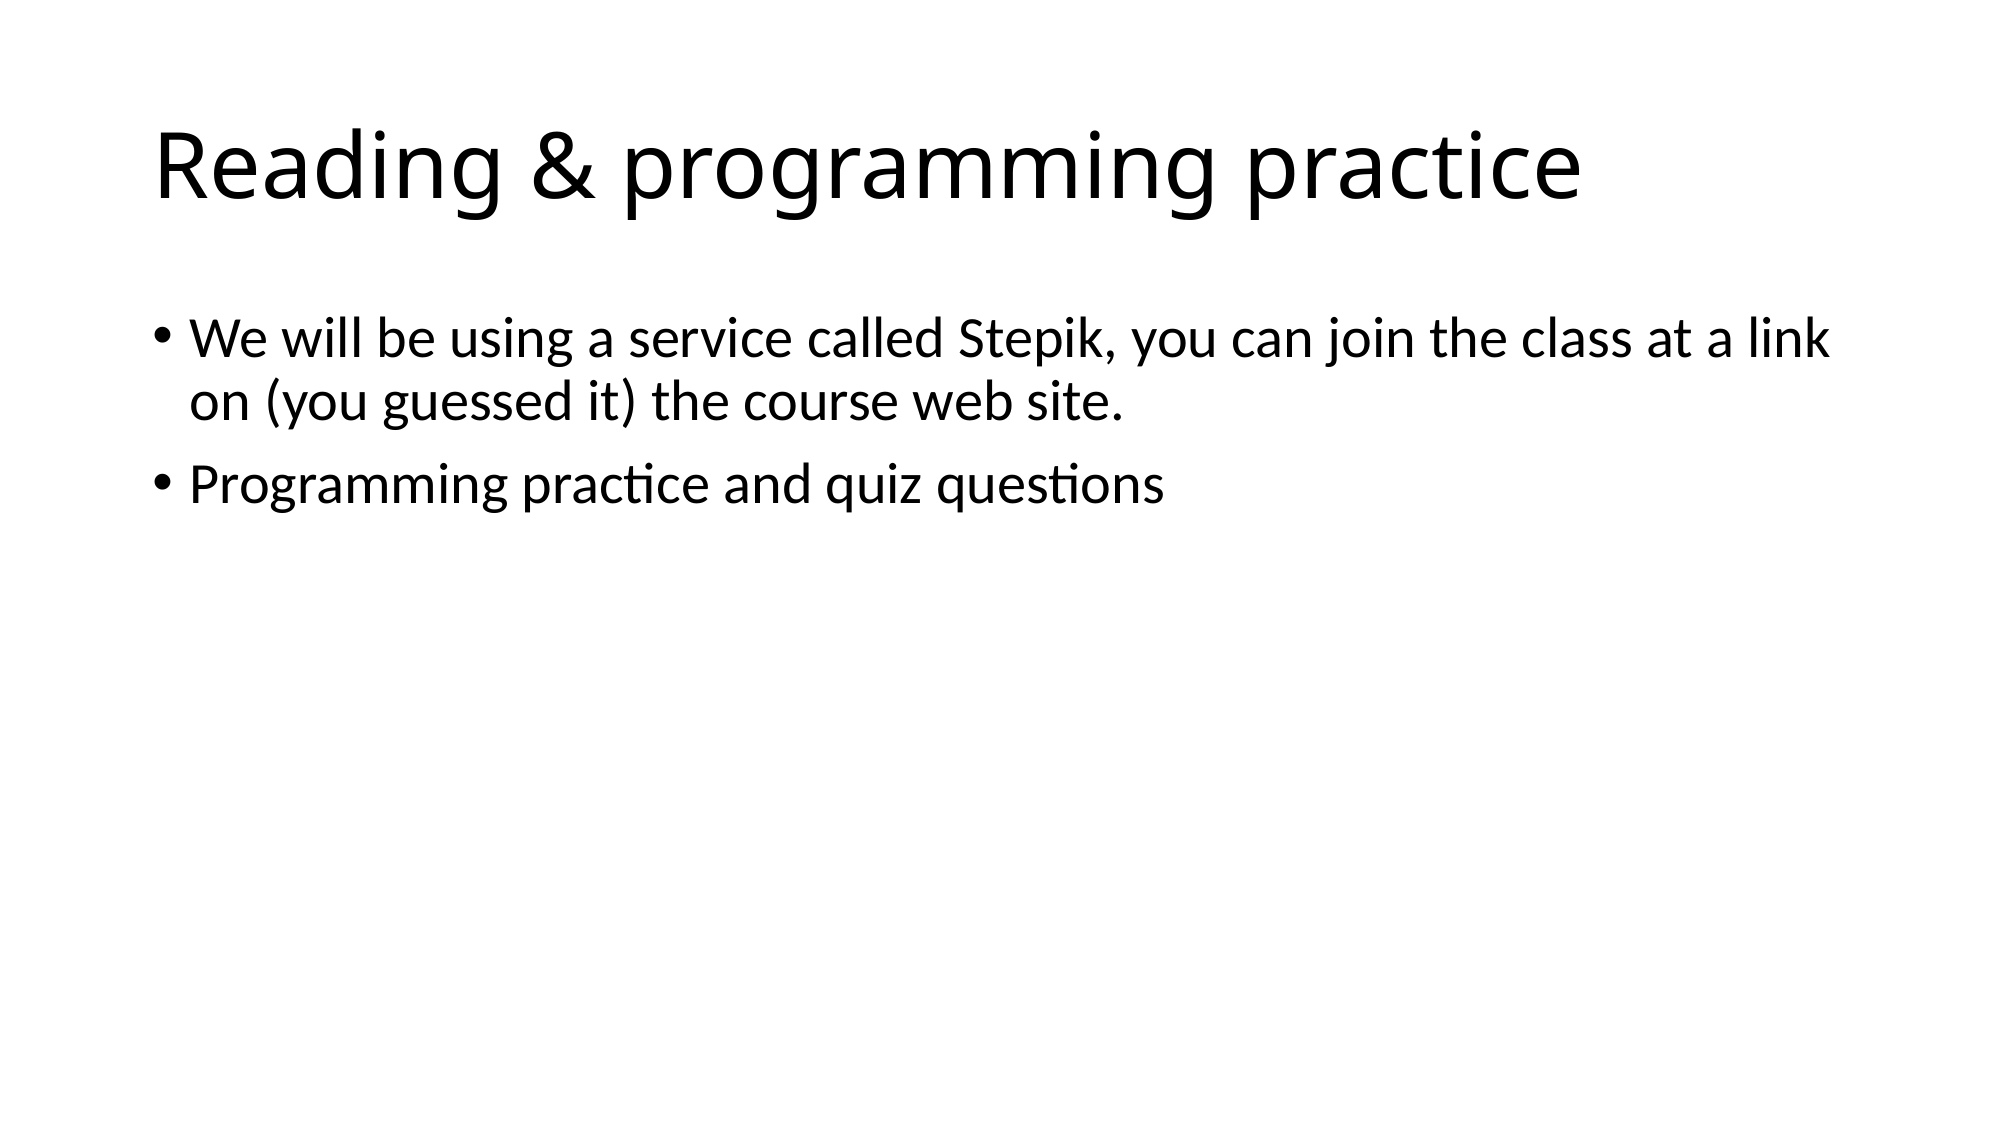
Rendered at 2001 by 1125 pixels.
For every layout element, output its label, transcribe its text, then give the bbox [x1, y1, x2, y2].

list We will be using a service called Stepik, you can join the class at a link on (you guessed it) the course web site. Programming practice and quiz questions [137, 299, 1863, 1014]
title Reading & programming practice [137, 59, 1863, 278]
